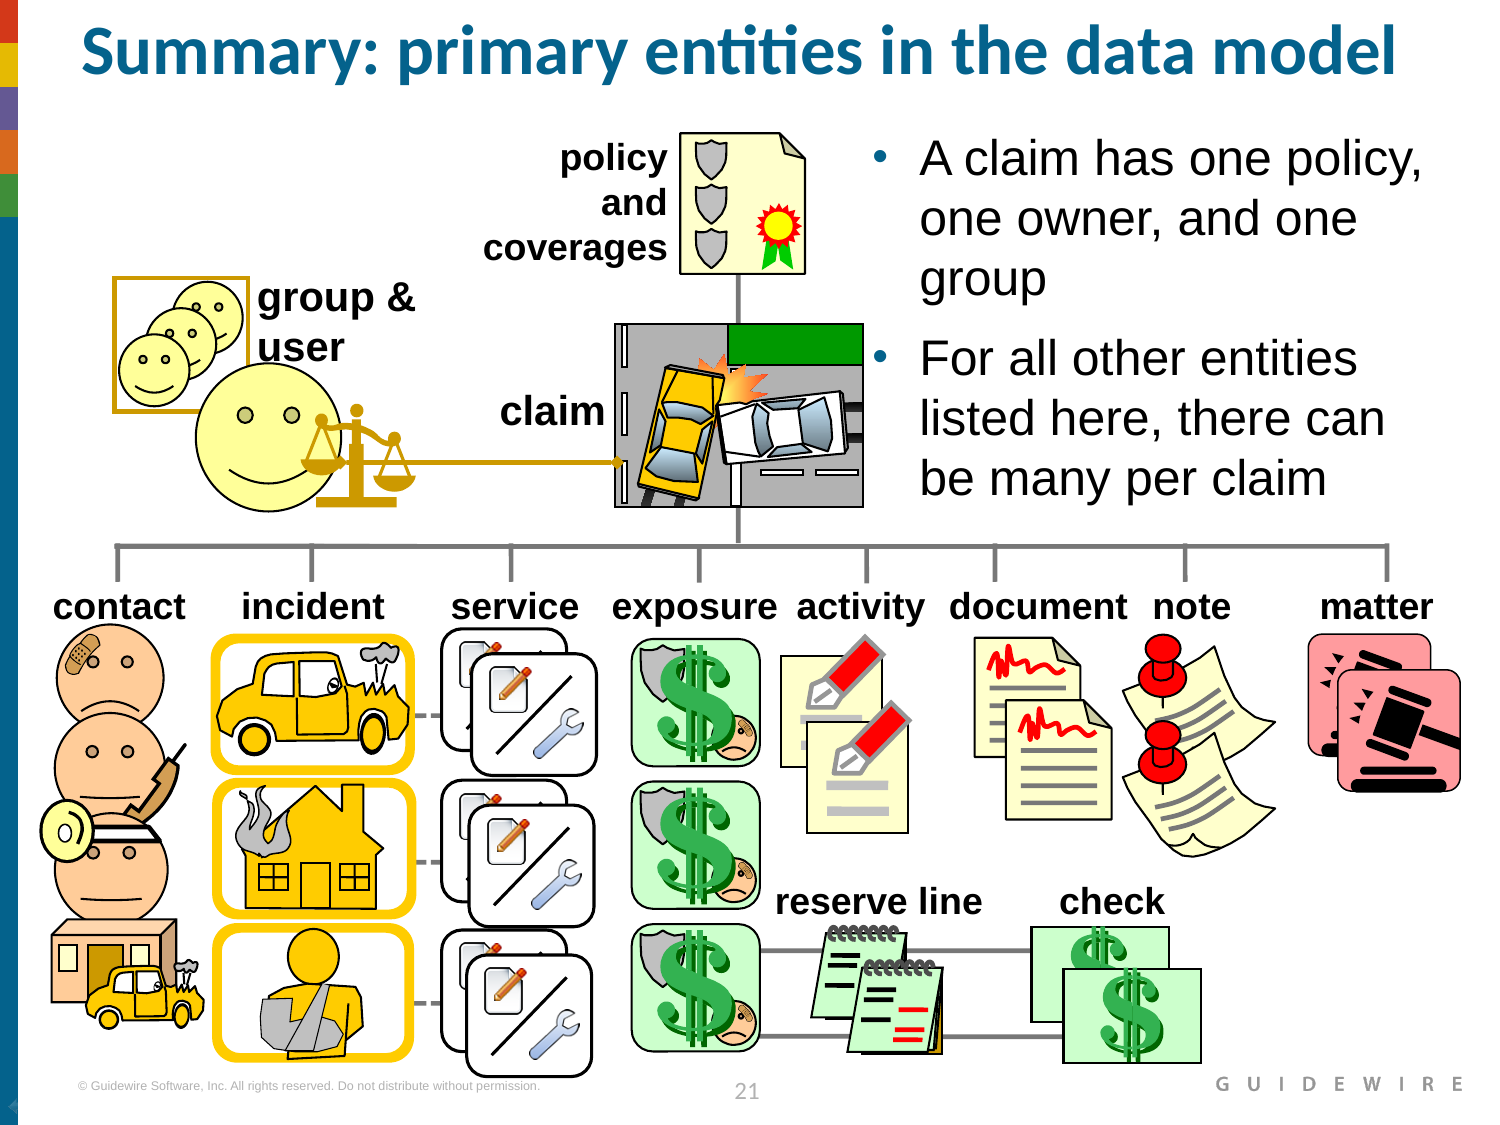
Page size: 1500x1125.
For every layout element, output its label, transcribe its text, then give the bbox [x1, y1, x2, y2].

text_box service [418, 582, 611, 628]
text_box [39, 798, 168, 927]
text_box matter [1288, 582, 1473, 628]
list A claim has one policy, one owner, and one group For all other entities listed here, there can be many per claim [872, 125, 1446, 507]
picture [0, 0, 18, 216]
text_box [195, 363, 417, 512]
text_box claim [421, 384, 606, 435]
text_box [214, 779, 415, 918]
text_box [468, 804, 595, 928]
text_box reserve line [749, 876, 1009, 922]
text_box check [1052, 876, 1172, 922]
text_box note [1135, 582, 1288, 628]
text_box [614, 323, 864, 507]
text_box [1063, 967, 1202, 1064]
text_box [471, 653, 597, 776]
text_box incident [216, 582, 409, 628]
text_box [1031, 926, 1170, 1023]
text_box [54, 712, 188, 834]
picture [10, 1101, 18, 1111]
title Summary: primary entities in the data model [81, 19, 1446, 142]
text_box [441, 929, 567, 1052]
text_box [806, 703, 909, 834]
picture [1215, 1073, 1480, 1096]
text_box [214, 925, 412, 1061]
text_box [631, 781, 761, 910]
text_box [114, 277, 249, 412]
text_box contact [40, 582, 198, 628]
text_box group & user [256, 269, 450, 370]
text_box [441, 628, 567, 751]
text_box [212, 635, 413, 773]
text_box policy and coverages [453, 133, 668, 269]
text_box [1308, 633, 1431, 758]
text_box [466, 954, 592, 1077]
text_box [679, 133, 806, 275]
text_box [441, 779, 567, 903]
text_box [56, 624, 164, 711]
text_box exposure [611, 582, 791, 628]
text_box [1005, 699, 1112, 820]
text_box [810, 926, 907, 1020]
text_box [631, 638, 761, 767]
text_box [51, 919, 204, 1031]
text_box document [958, 582, 1135, 628]
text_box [847, 961, 943, 1054]
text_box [631, 923, 761, 1052]
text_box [1337, 669, 1461, 793]
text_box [780, 637, 883, 768]
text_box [974, 637, 1081, 758]
text_box activity [791, 582, 958, 628]
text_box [1122, 634, 1276, 857]
